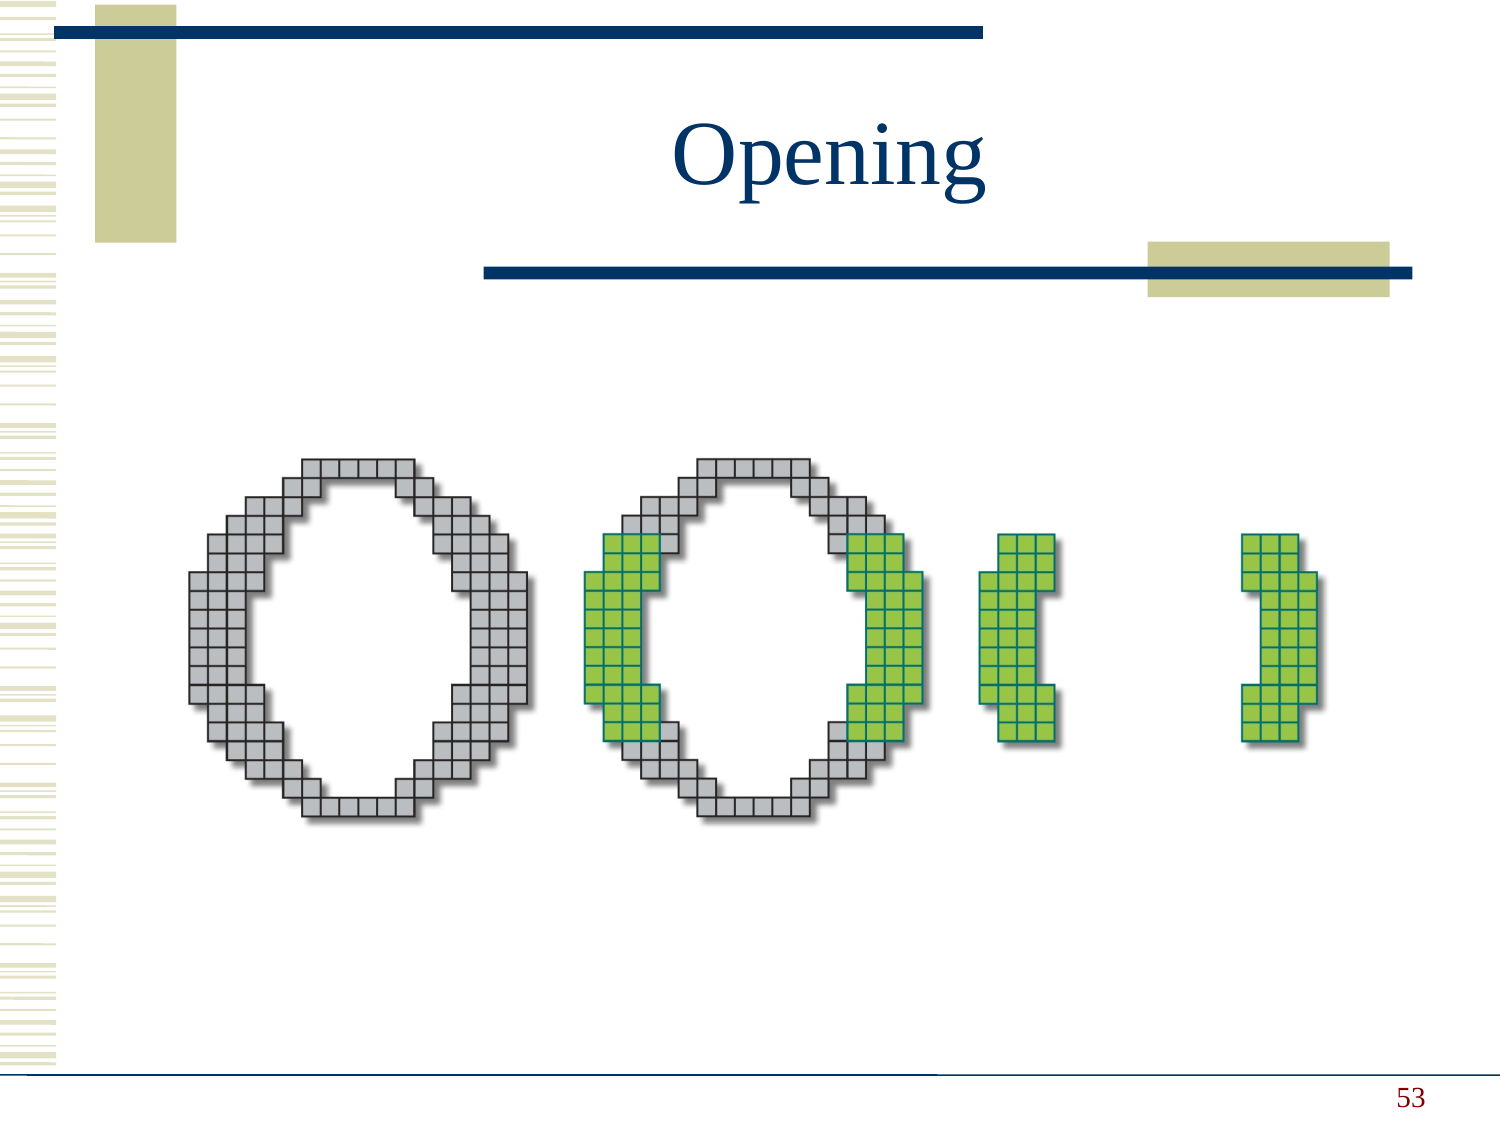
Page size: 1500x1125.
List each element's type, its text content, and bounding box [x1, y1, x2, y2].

title Opening [224, 62, 1436, 251]
picture [124, 412, 1382, 863]
text_box 53 [1080, 1046, 1441, 1121]
